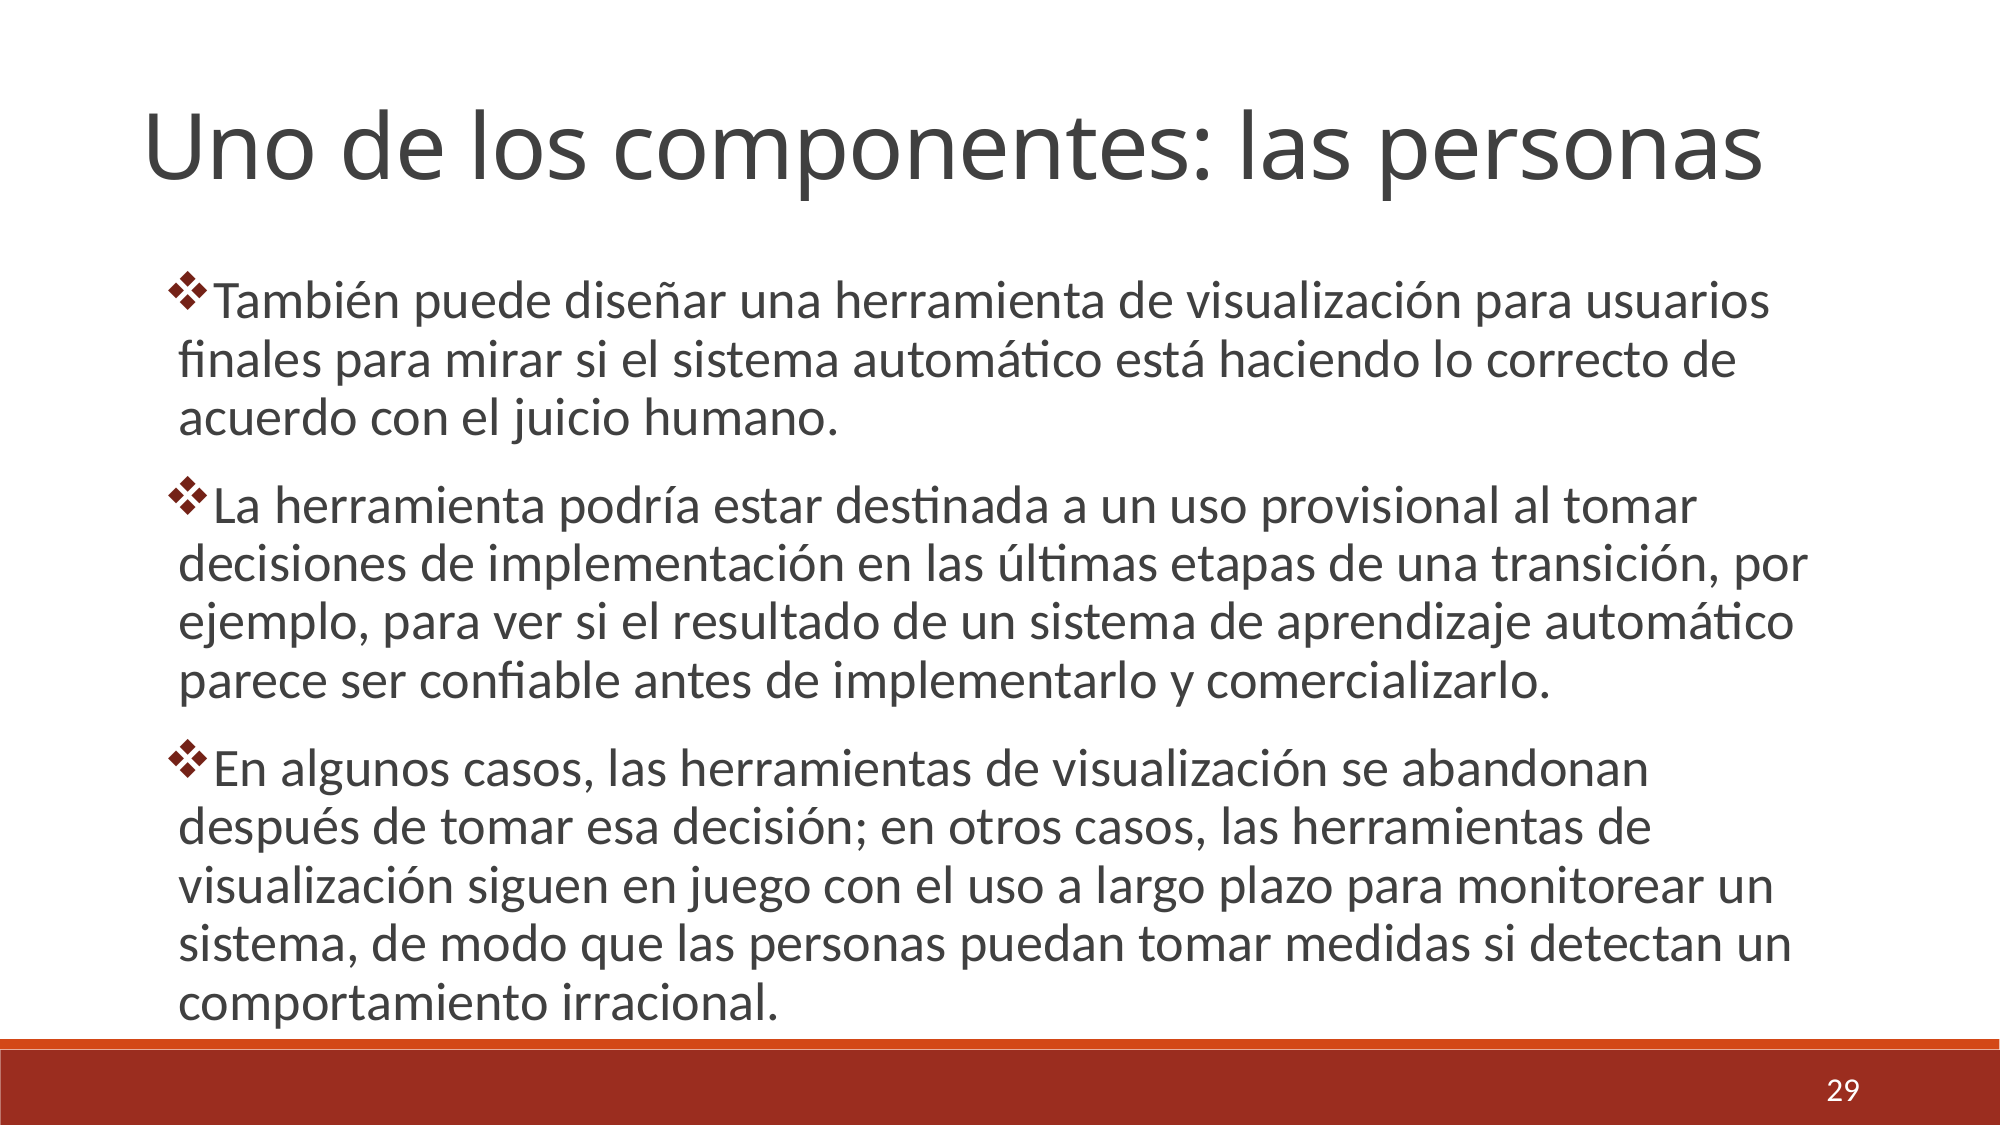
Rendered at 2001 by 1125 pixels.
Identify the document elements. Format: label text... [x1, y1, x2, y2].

text_box Uno de los componentes: las personas [126, 97, 1821, 333]
text_box También puede diseñar una herramienta de visualización para usuarios finales para mirar si el sistema automático está haciendo lo correcto de acuerdo con el juicio humano. La herramienta podría estar destinada a un uso provisional al tomar decisiones de implementación en las últimas etapas de una transición, por ejemplo, para ver si el resultado de un sistema de aprendizaje automático parece ser confiable antes de implementarlo y comercializarlo. En algunos casos, las herramientas de visualización se abandonan después de tomar esa decisión; en otros casos, las herramientas de visualización siguen en juego con el uso a largo plazo para monitorear un sistema, de modo que las personas puedan tomar medidas si detectan un comportamiento irracional. [148, 264, 1853, 1027]
slide_number 29 [126, 1061, 1875, 1115]
